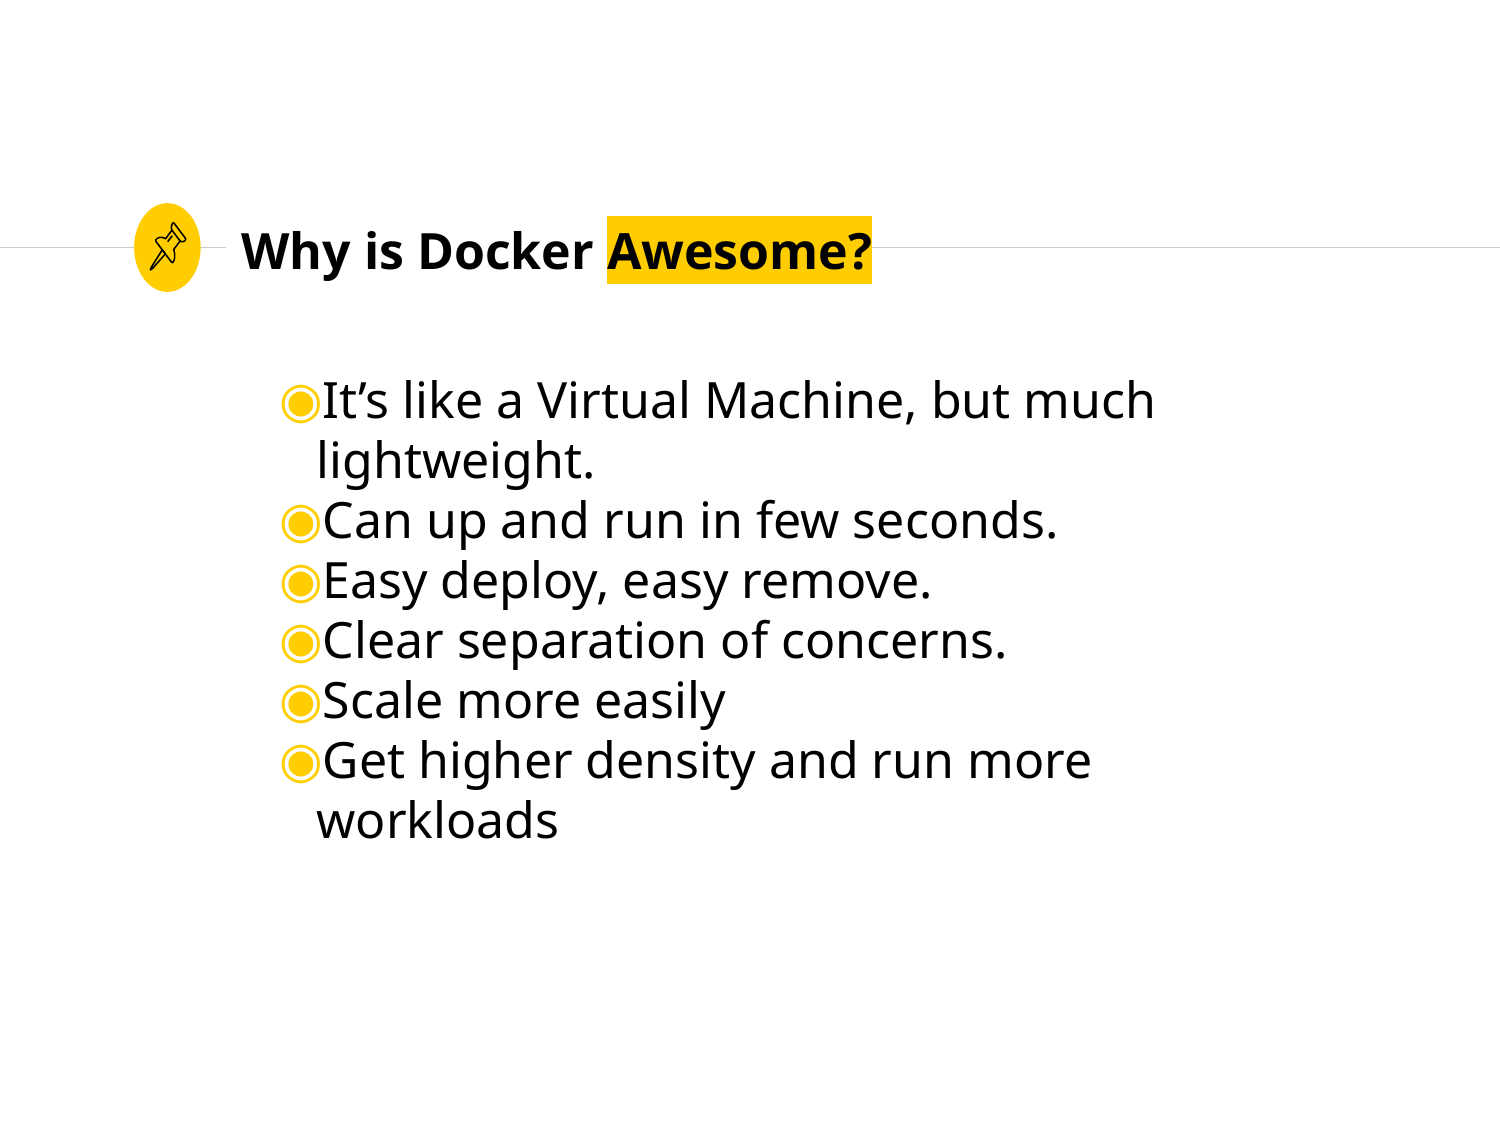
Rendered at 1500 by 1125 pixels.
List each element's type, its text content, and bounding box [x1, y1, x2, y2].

list It’s like a Virtual Machine, but much lightweight. Can up and run in few seconds. Easy deploy, easy remove. Clear separation of concerns. Scale more easily Get higher density and run more workloads [226, 353, 1344, 1035]
title Why is Docker Awesome? [226, 201, 913, 297]
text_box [150, 222, 186, 271]
